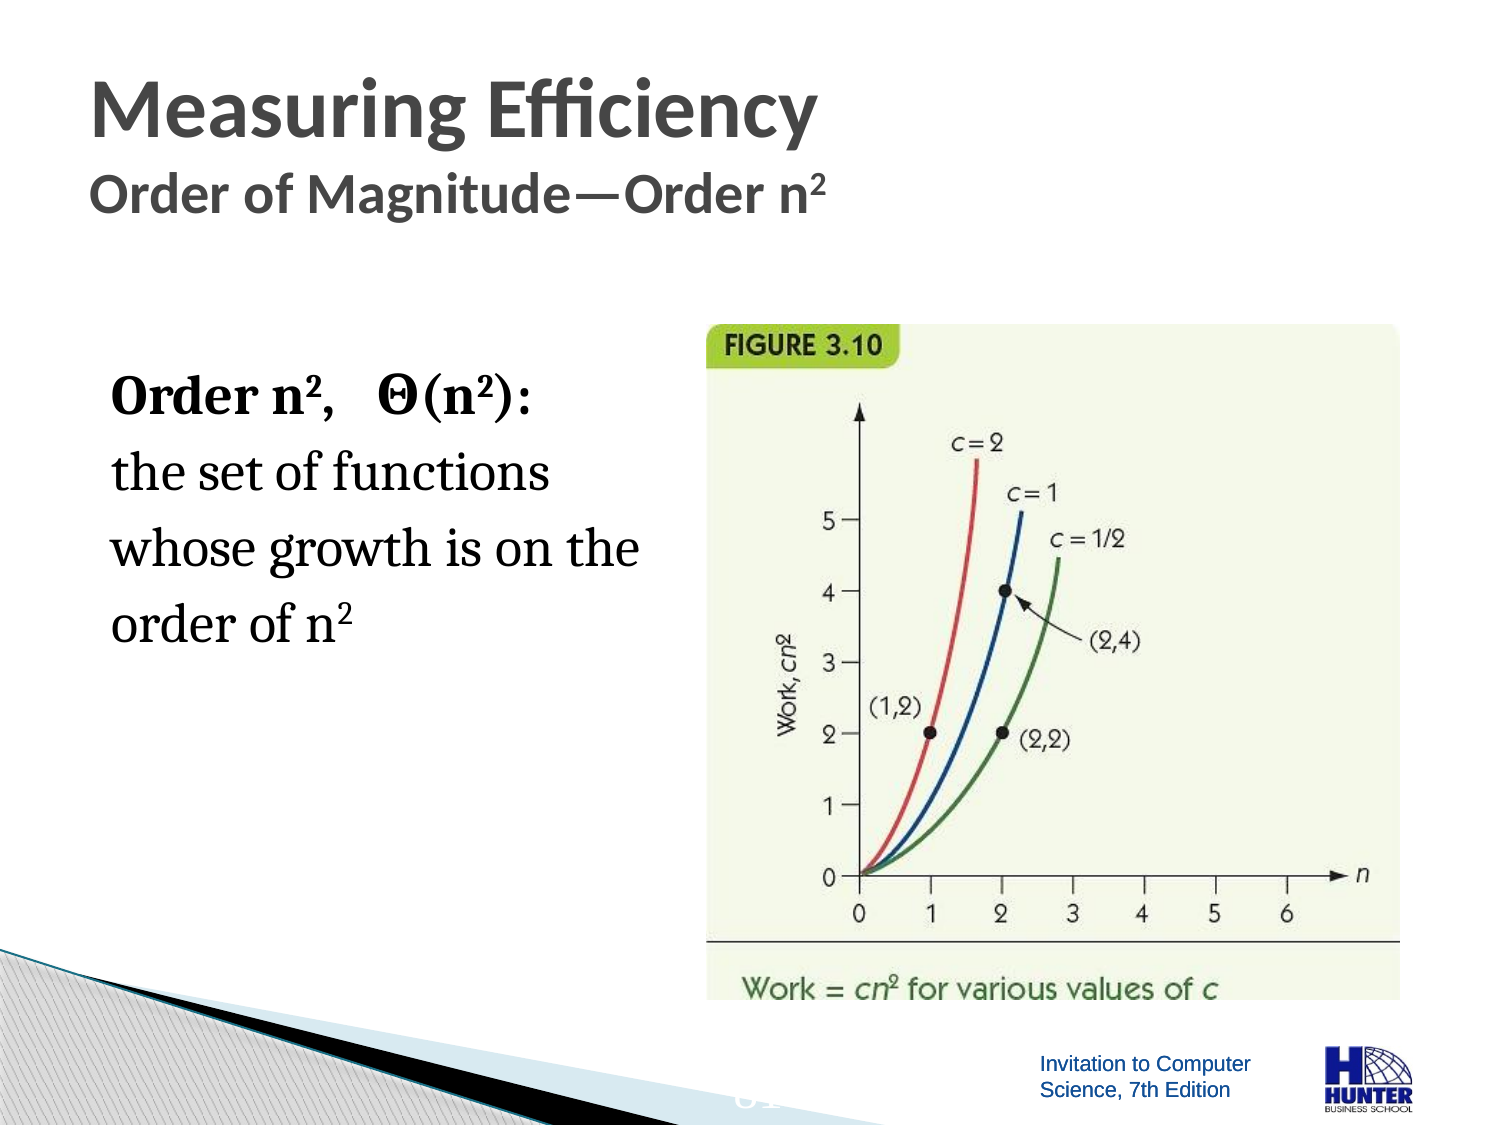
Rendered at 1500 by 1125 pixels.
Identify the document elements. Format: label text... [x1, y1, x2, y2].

picture [706, 324, 1401, 1001]
title Measuring Efficiency Order of Magnitude—Order n2 [75, 45, 1425, 233]
picture [1325, 1046, 1413, 1113]
list Order n2, Θ(n2): the set of functions whose growth is on the order of n2 [87, 275, 688, 1025]
slide_number 81 [718, 1051, 1105, 1112]
